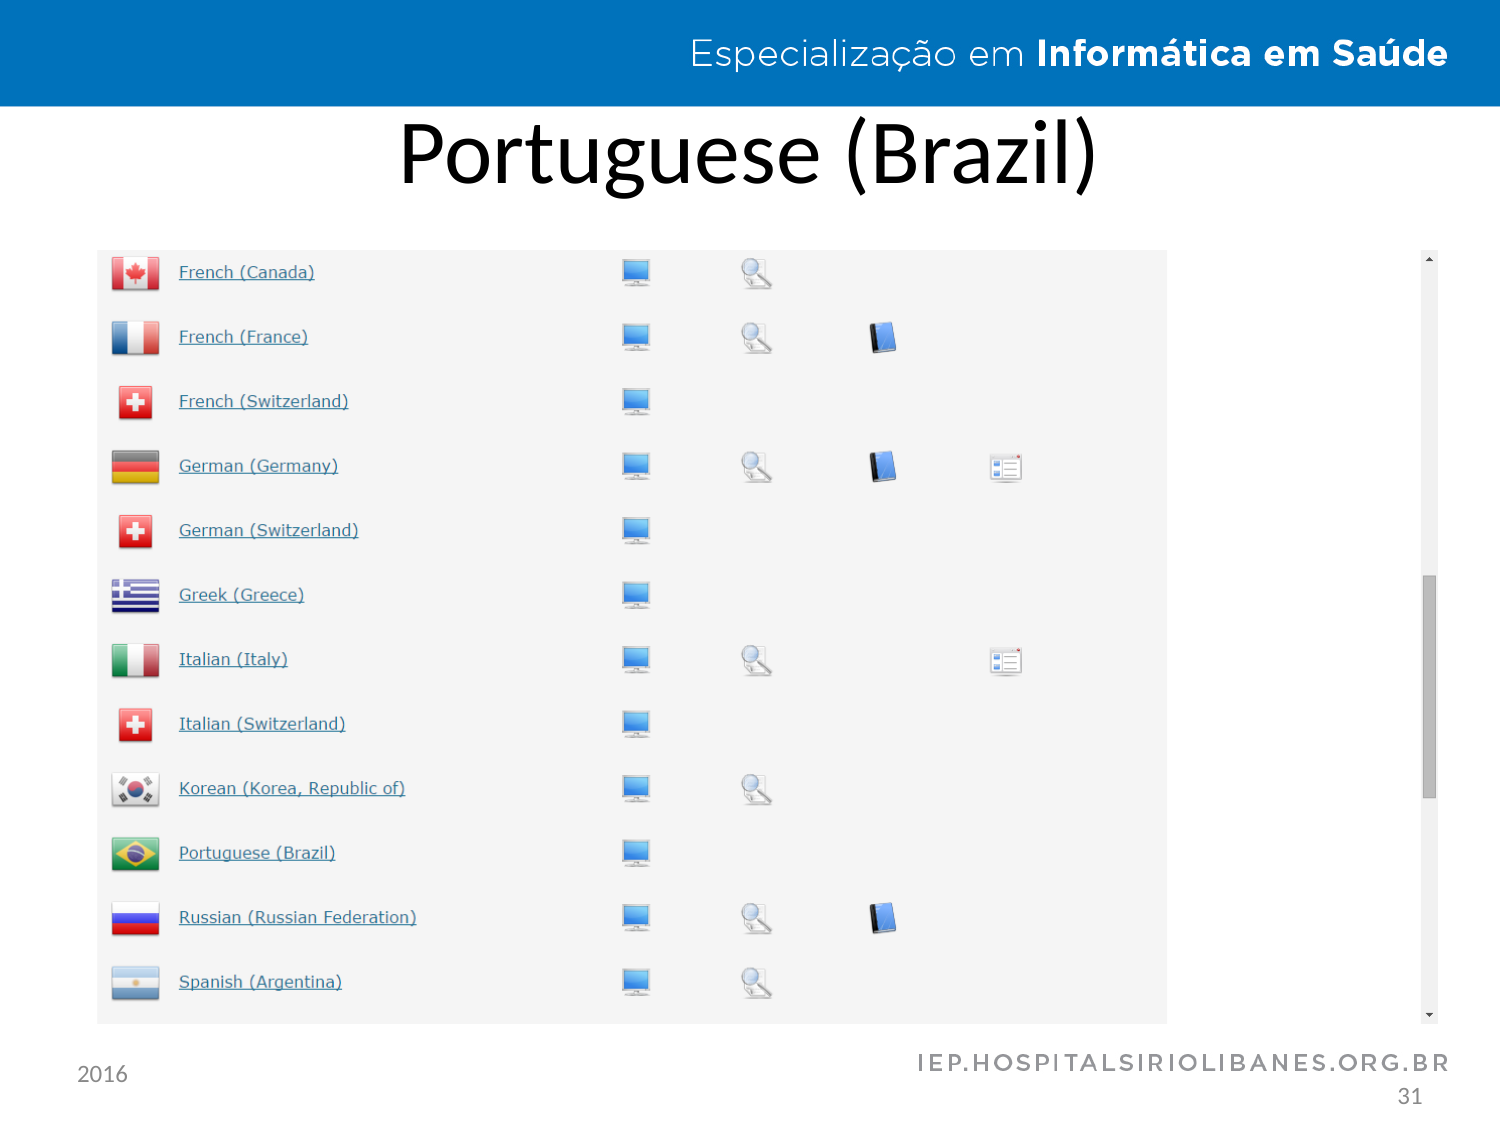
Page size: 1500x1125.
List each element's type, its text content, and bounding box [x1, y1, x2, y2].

title Portuguese (Brazil) [75, 53, 1425, 241]
slide_number 2016 [62, 1042, 412, 1103]
slide_number 31 [1088, 1065, 1438, 1125]
picture [0, 0, 1500, 1125]
